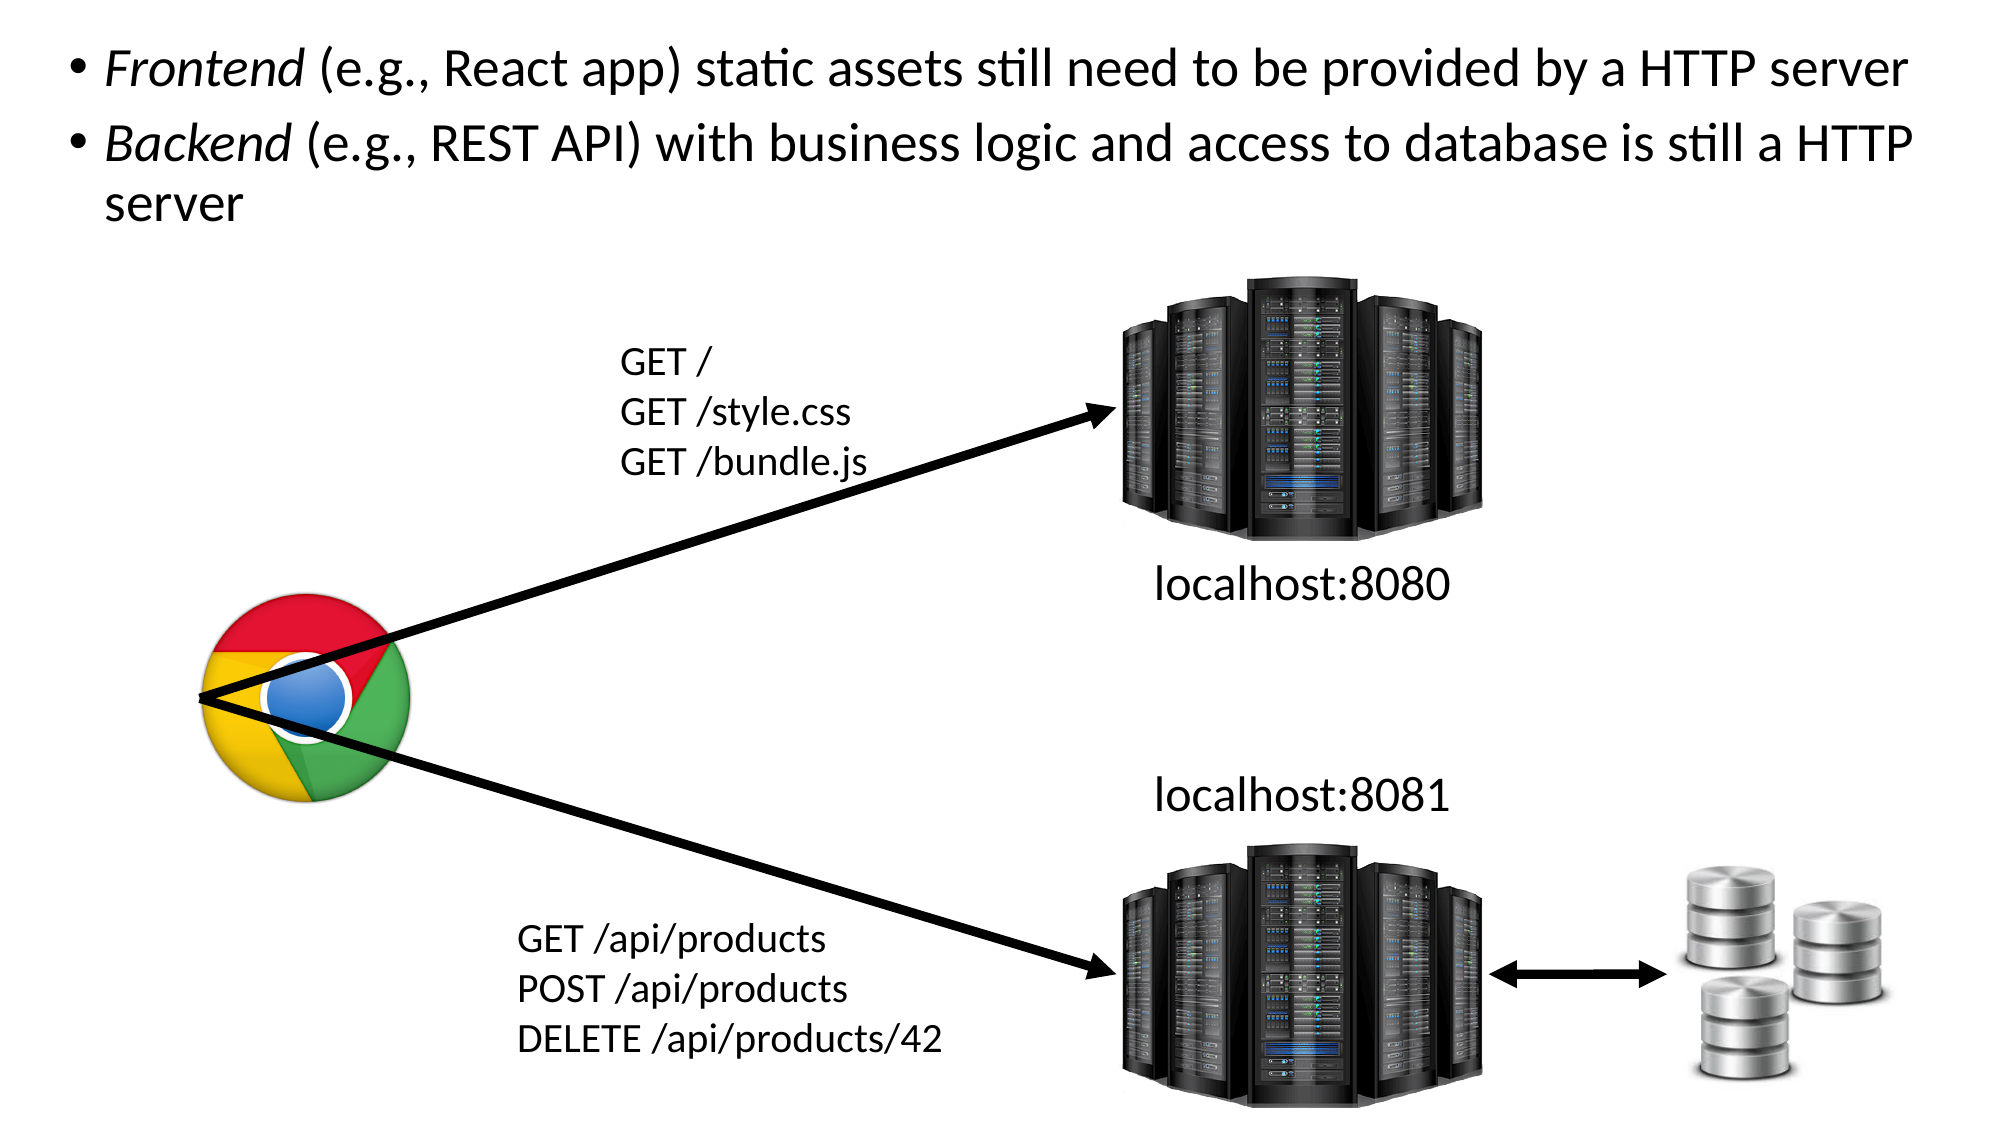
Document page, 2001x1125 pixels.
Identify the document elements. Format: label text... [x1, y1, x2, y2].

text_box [412, 698, 1117, 975]
text_box localhost:8081 [1139, 754, 1466, 829]
picture [199, 591, 412, 805]
list Frontend (e.g., React app) static assets still need to be provided by a HTTP server Backend (e.g., REST API) with business logic and access to database is still a HTTP server [53, 30, 1943, 264]
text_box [412, 407, 1117, 698]
text_box GET / GET /style.css GET /bundle.js [605, 326, 883, 407]
picture [1116, 834, 1489, 1115]
picture [1666, 857, 1899, 1091]
text_box localhost:8080 [1139, 548, 1466, 618]
picture [1116, 267, 1489, 548]
text_box GET /api/products POST /api/products DELETE /api/products/42 [502, 975, 1010, 1069]
